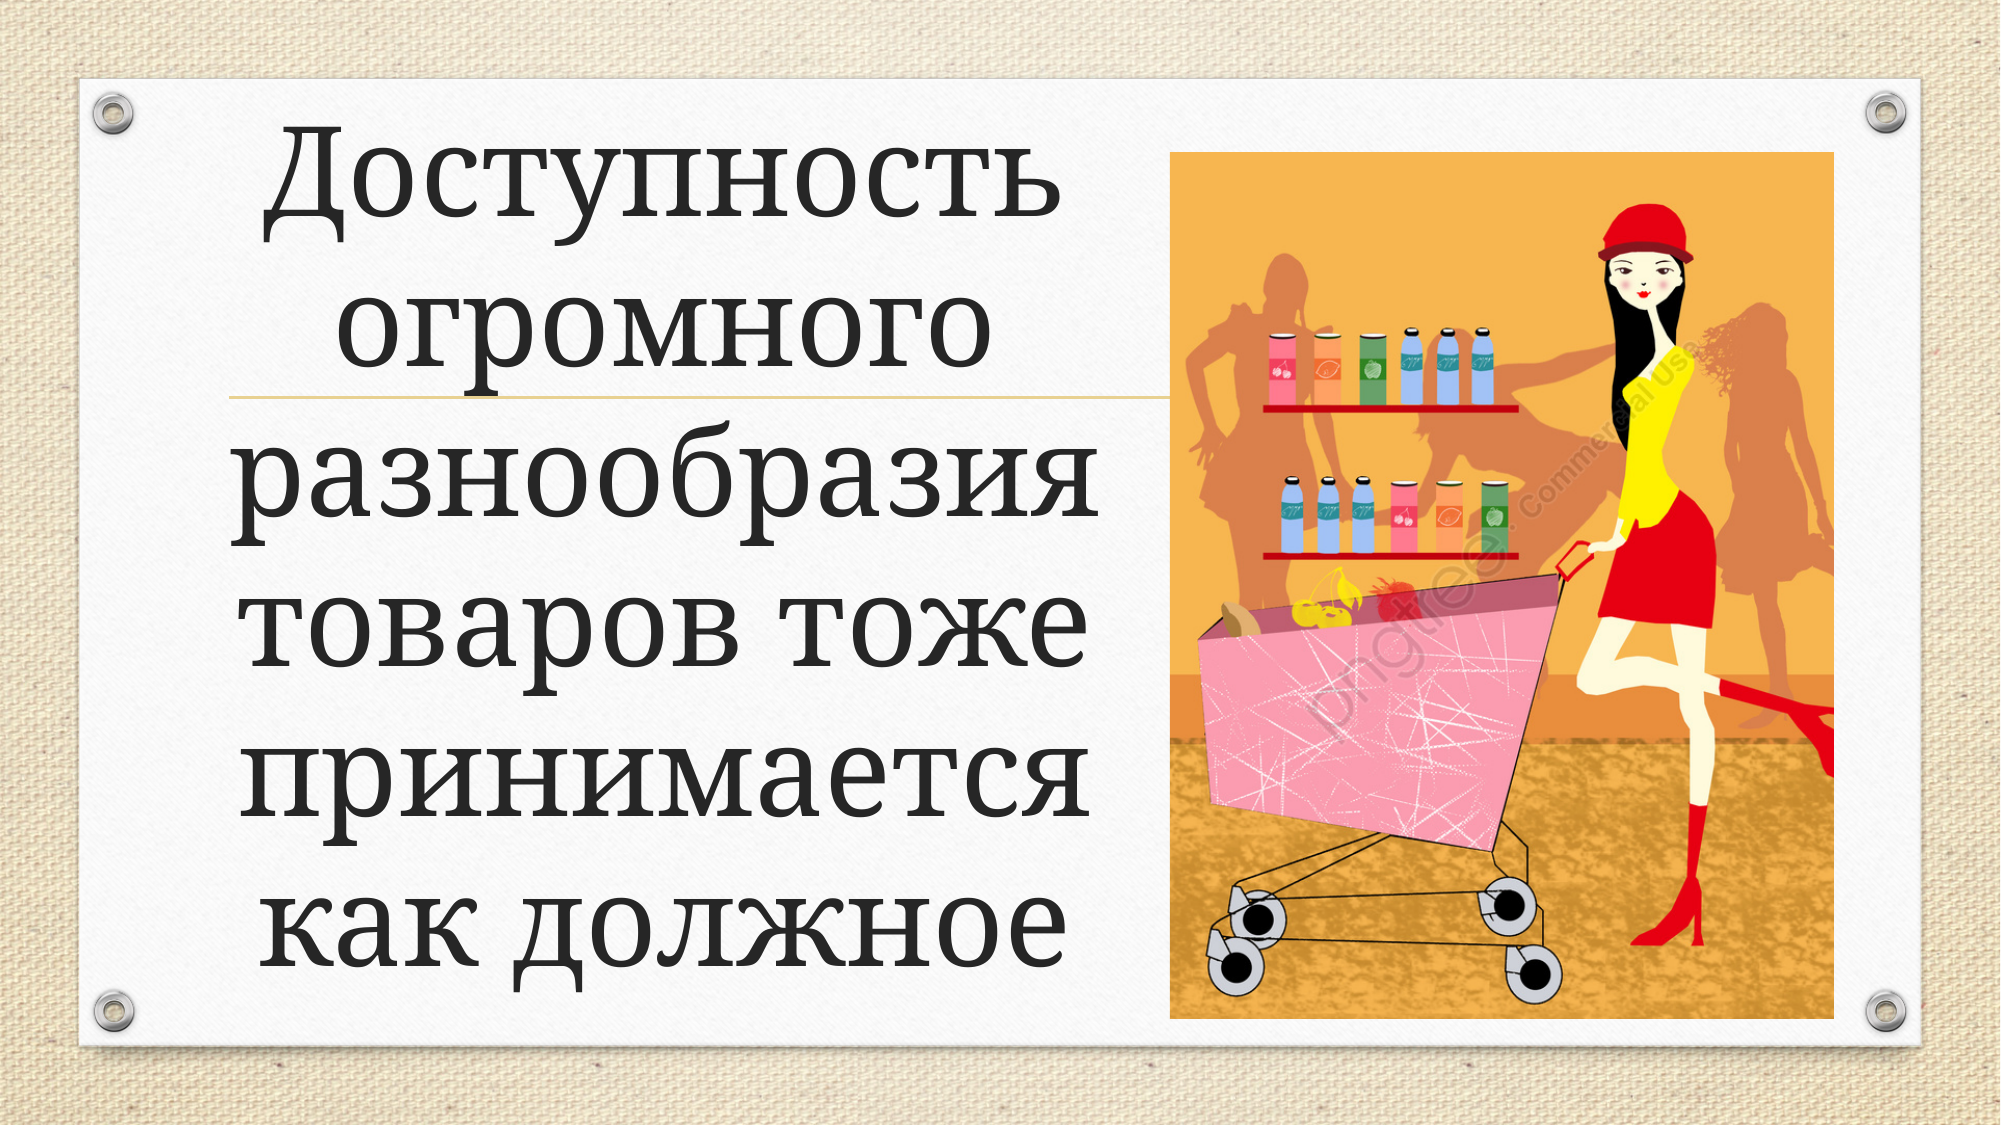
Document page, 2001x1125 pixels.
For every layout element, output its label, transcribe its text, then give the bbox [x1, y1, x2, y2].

picture [0, 0, 2001, 1125]
title Доступность огромного разнообразия товаров тоже принимается как должное [212, 106, 1118, 977]
